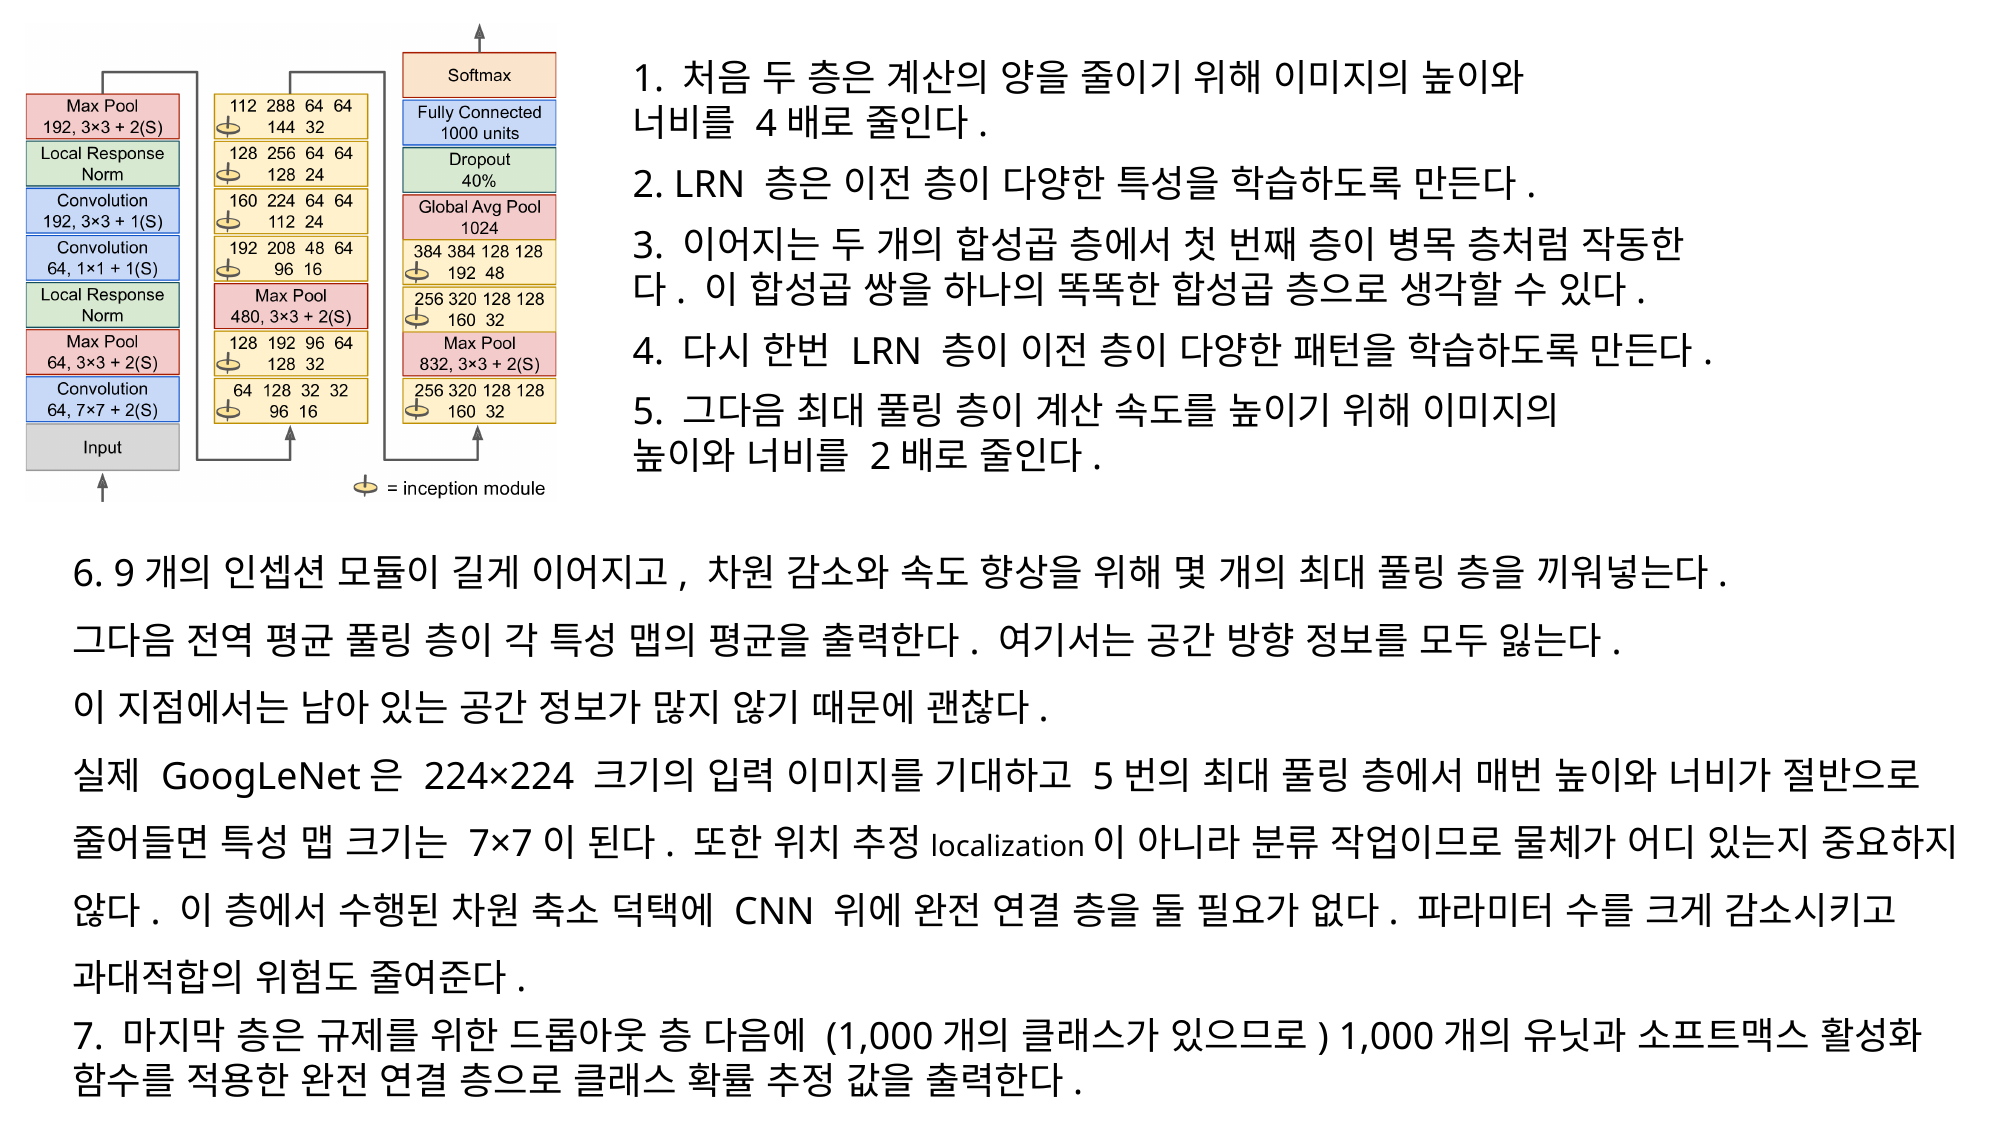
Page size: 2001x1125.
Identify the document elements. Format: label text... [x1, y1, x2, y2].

text_box 4. 다시 한번 LRN 층이 이전 층이 다양한 패턴을 학습하도록 만든다. [617, 319, 1916, 380]
text_box 6. 9개의 인셉션 모듈이 길게 이어지고, 차원 감소와 속도 향상을 위해 몇 개의 최대 풀링 층을 끼워넣는다. 그다음 전역 평균 풀링 층이 각 특성 맵의 평균을 출력한다. 여기서는 공간 방향 정보를 모두 잃는다. 이 지점에서는 남아 있는 공간 정보가 많지 않기 때문에 괜찮다. 실제 GoogLeNet은 224×224 크기의 입력 이미지를 기대하고 5번의 최대 풀링 층에서 매번 높이와 너비가 절반으로 줄어들면 특성 맵 크기는 7×7이 된다. 또한 위치 추정localization이 아니라 분류 작업이므로 물체가 어디 있는지 중요하지 않다. 이 층에서 수행된 차원 축소 덕택에 CNN 위에 완전 연결 층을 둘 필요가 없다. 파라미터 수를 크게 감소시키고 과대적합의 위험도 줄여준다. [57, 519, 1975, 1005]
picture [25, 23, 557, 502]
text_box 1. 처음 두 층은 계산의 양을 줄이기 위해 이미지의 높이와 너비를 4배로 줄인다. [617, 46, 1619, 152]
text_box 7. 마지막 층은 규제를 위한 드롭아웃 층 다음에 (1,000개의 클래스가 있으므로) 1,000개의 유닛과 소프트맥스 활성화 함수를 적용한 완전 연결 층으로 클래스 확률 추정 값을 출력한다. [57, 1005, 1975, 1110]
text_box 3. 이어지는 두 개의 합성곱 층에서 첫 번째 층이 병목 층처럼 작동한다. 이 합성곱 쌍을 하나의 똑똑한 합성곱 층으로 생각할 수 있다. [617, 213, 1749, 319]
text_box 2. LRN 층은 이전 층이 다양한 특성을 학습하도록 만든다. [617, 152, 1619, 213]
text_box 5. 그다음 최대 풀링 층이 계산 속도를 높이기 위해 이미지의 높이와 너비를 2배로 줄인다. [617, 379, 1618, 485]
